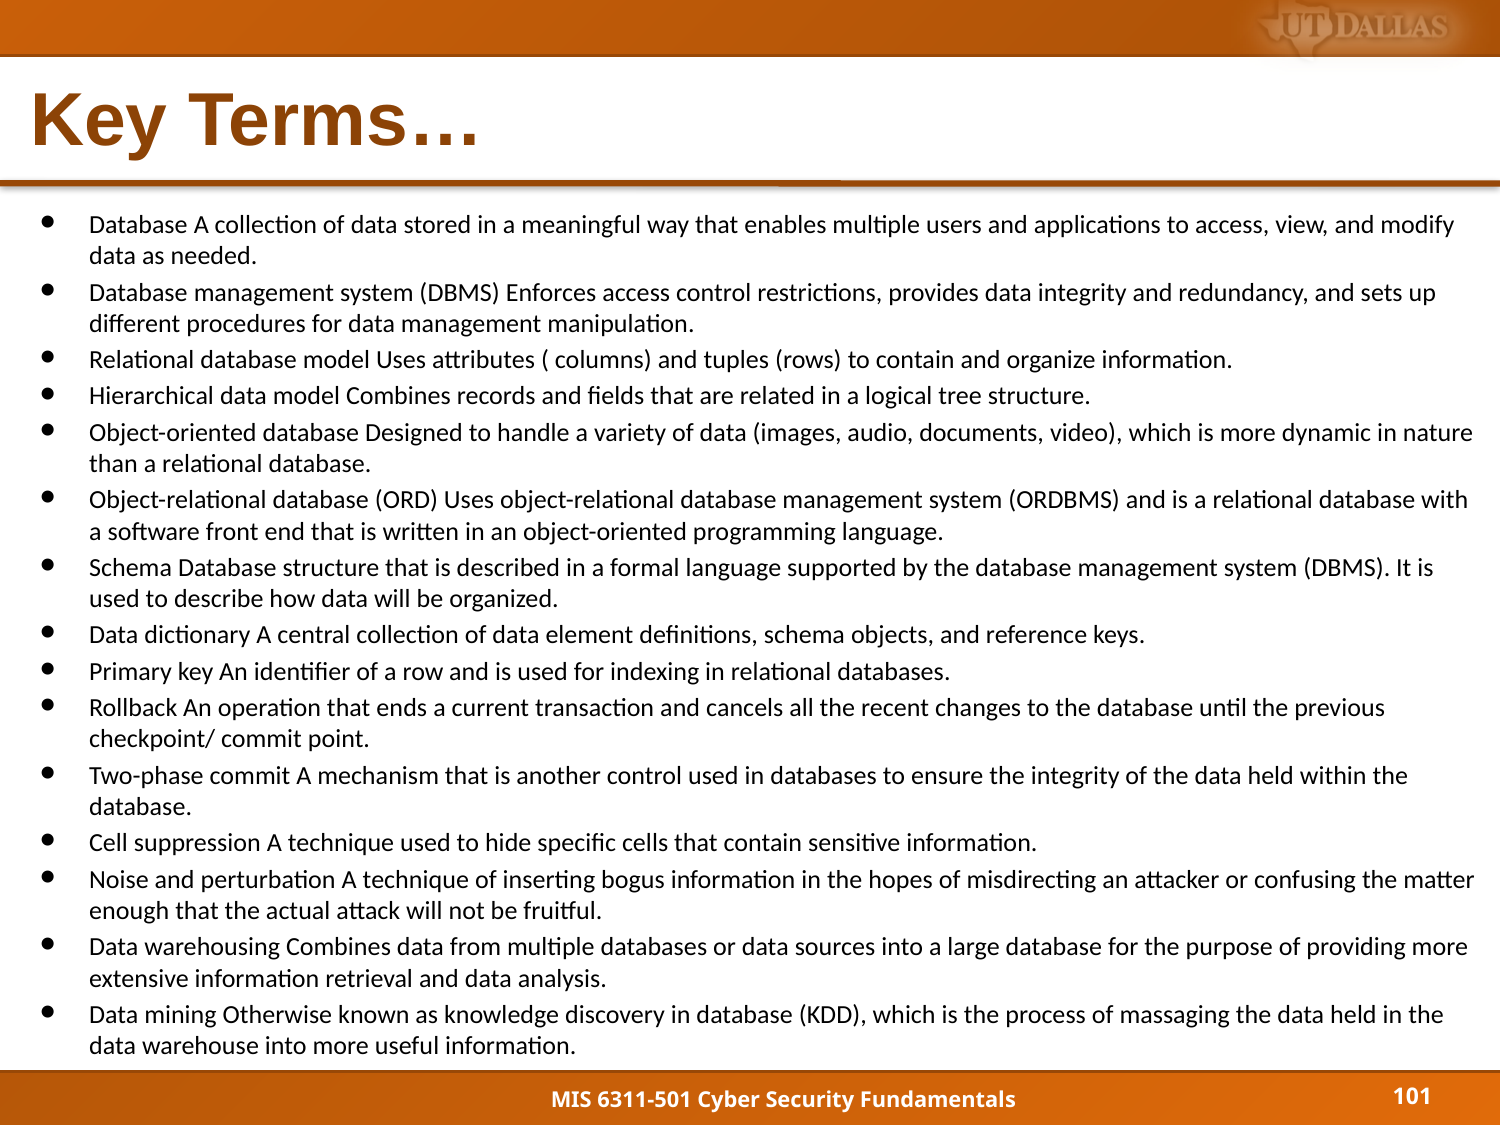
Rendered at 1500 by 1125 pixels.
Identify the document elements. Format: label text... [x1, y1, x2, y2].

title Key Terms… [0, 64, 1500, 178]
list Database A collection of data stored in a meaningful way that enables multiple users and applications to access, view, and modify data as needed. Database management system (DBMS) Enforces access control restrictions, provides data integrity and redundancy, and sets up different procedures for data management manipulation. Relational database model Uses attributes ( columns) and tuples (rows) to contain and organize information. Hierarchical data model Combines records and fields that are related in a logical tree structure. Object-oriented database Designed to handle a variety of data (images, audio, documents, video), which is more dynamic in nature than a relational database. Object-relational database (ORD) Uses object-relational database management system (ORDBMS) and is a relational database with a software front end that is written in an object-oriented programming language. Schema Database structure that is described in a formal language supported by the database management system (DBMS). It is used to describe how data will be organized. Data dictionary A central collection of data element definitions, schema objects, and reference keys. Primary key An identifier of a row and is used for indexing in relational databases. Rollback An operation that ends a current transaction and cancels all the recent changes to the database until the previous checkpoint/ commit point. Two-phase commit A mechanism that is another control used in databases to ensure the integrity of the data held within the database. Cell suppression A technique used to hide specific cells that contain sensitive information. Noise and perturbation A technique of inserting bogus information in the hopes of misdirecting an attacker or confusing the matter enough that the actual attack will not be fruitful. Data warehousing Combines data from multiple databases or data sources into a large database for the purpose of providing more extensive information retrieval and data analysis. Data mining Otherwise known as knowledge discovery in database (KDD), which is the process of massaging the data held in the data warehouse into more useful information. [24, 199, 1500, 1077]
slide_number 101 [1350, 1077, 1475, 1120]
picture [1218, 0, 1500, 64]
